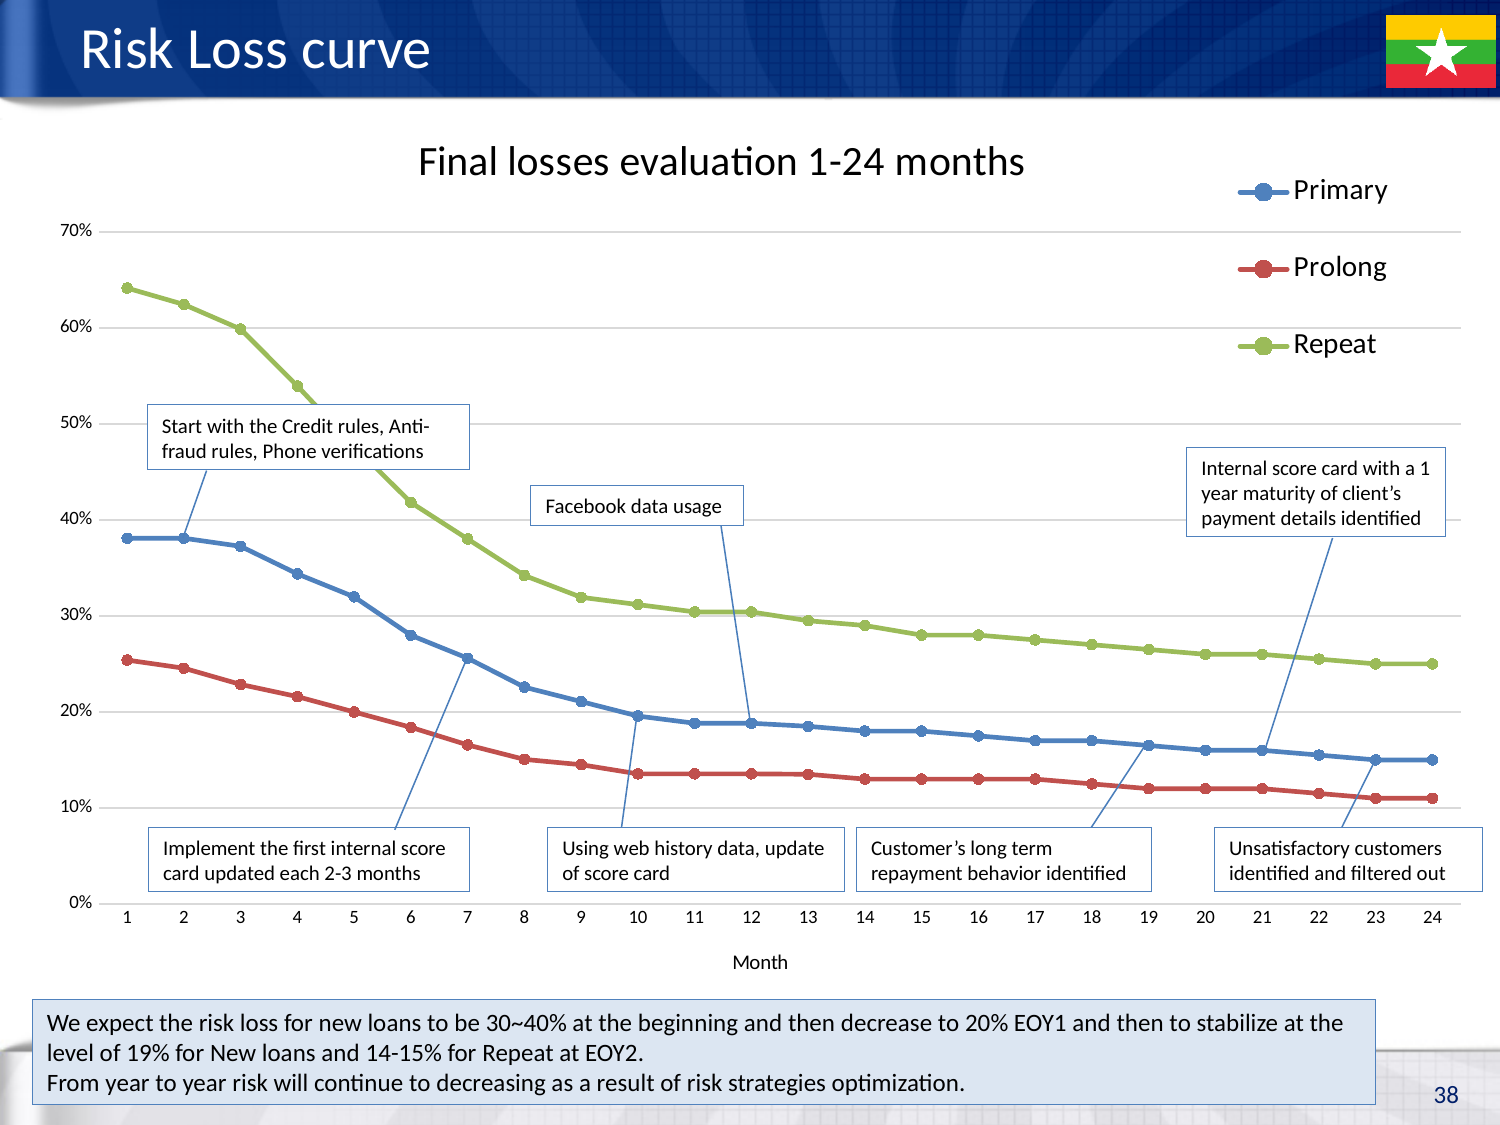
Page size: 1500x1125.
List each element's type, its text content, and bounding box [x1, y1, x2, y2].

picture [0, 1032, 1500, 1125]
text_box We expect the risk loss for new loans to be 30~40% at the beginning and then decrease to 20% EOY1 and then to stabilize at the level of 19% for New loans and 14-15% for Repeat at EOY2. From year to year risk will continue to decreasing as a result of risk strategies optimization. [32, 1055, 1376, 1105]
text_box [1089, 746, 1145, 831]
chart [0, 112, 1483, 1048]
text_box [1340, 758, 1376, 831]
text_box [720, 525, 751, 721]
title Risk Loss curve [64, 19, 1404, 71]
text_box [621, 716, 637, 828]
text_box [1264, 537, 1333, 752]
slide_number 38 [1356, 1070, 1475, 1117]
picture [0, 0, 1500, 120]
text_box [394, 656, 468, 831]
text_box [182, 470, 207, 539]
